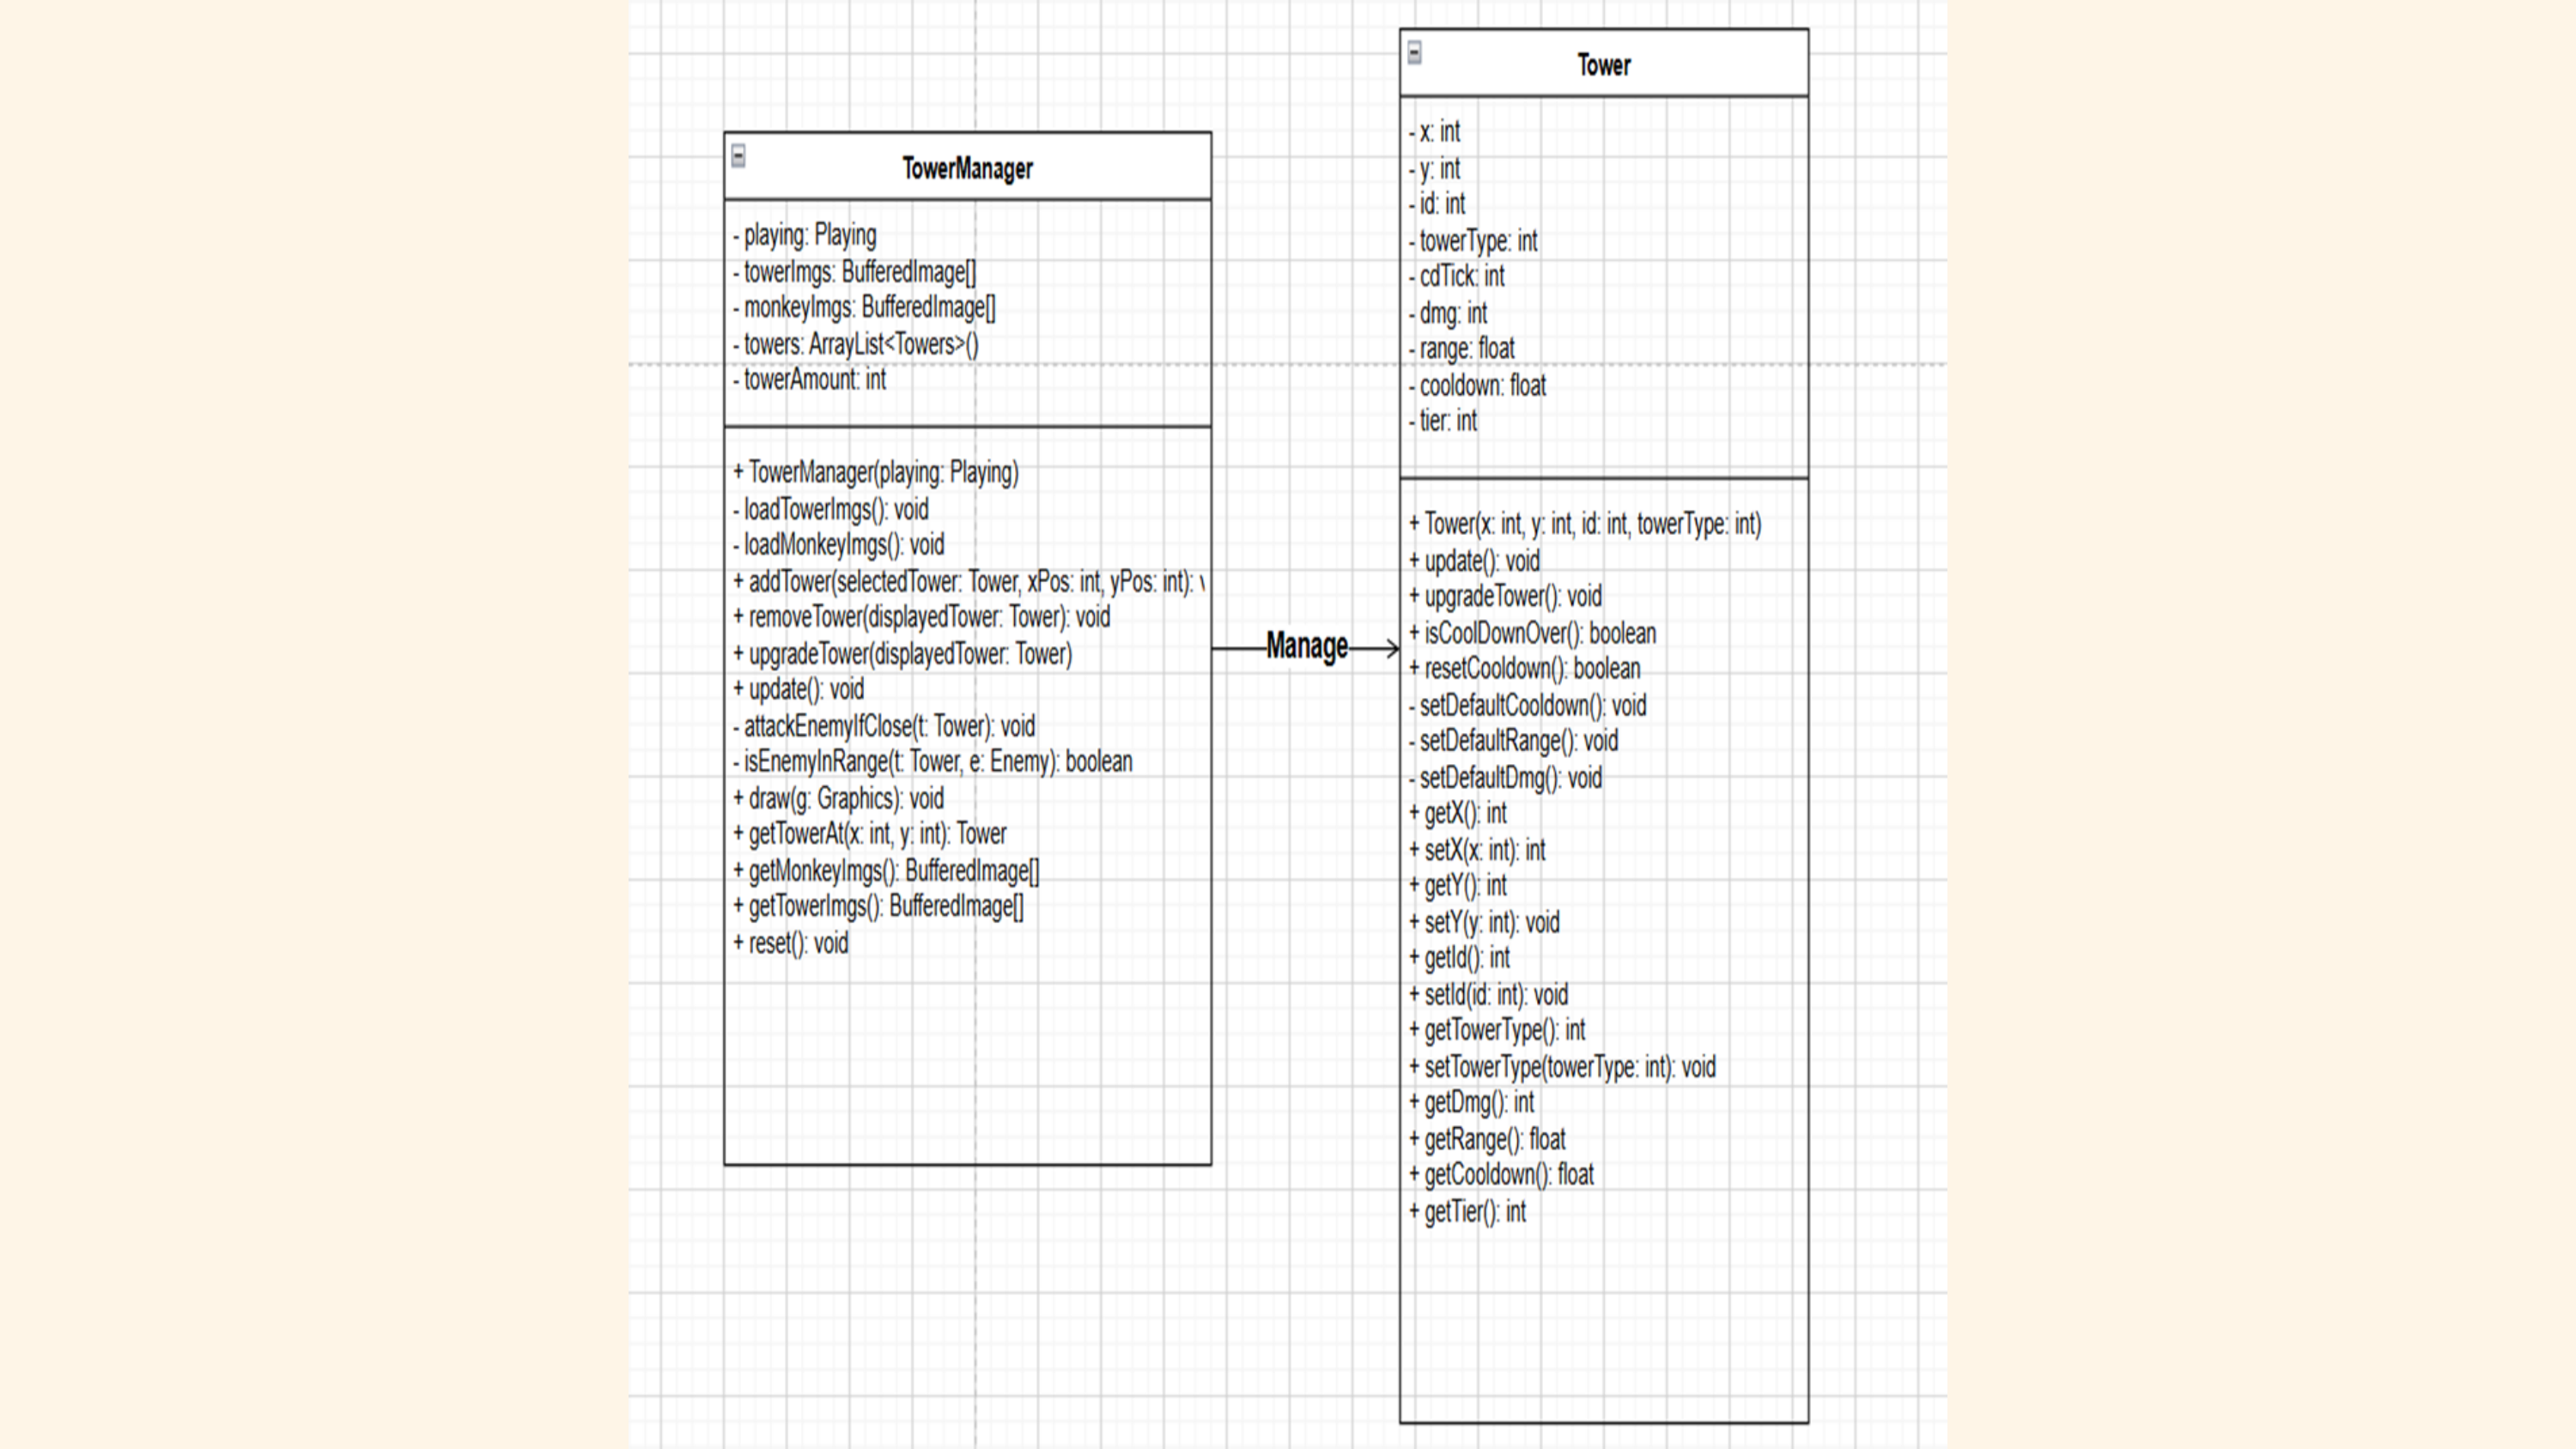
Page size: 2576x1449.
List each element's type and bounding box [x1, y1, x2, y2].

text_box [629, 0, 1947, 1449]
